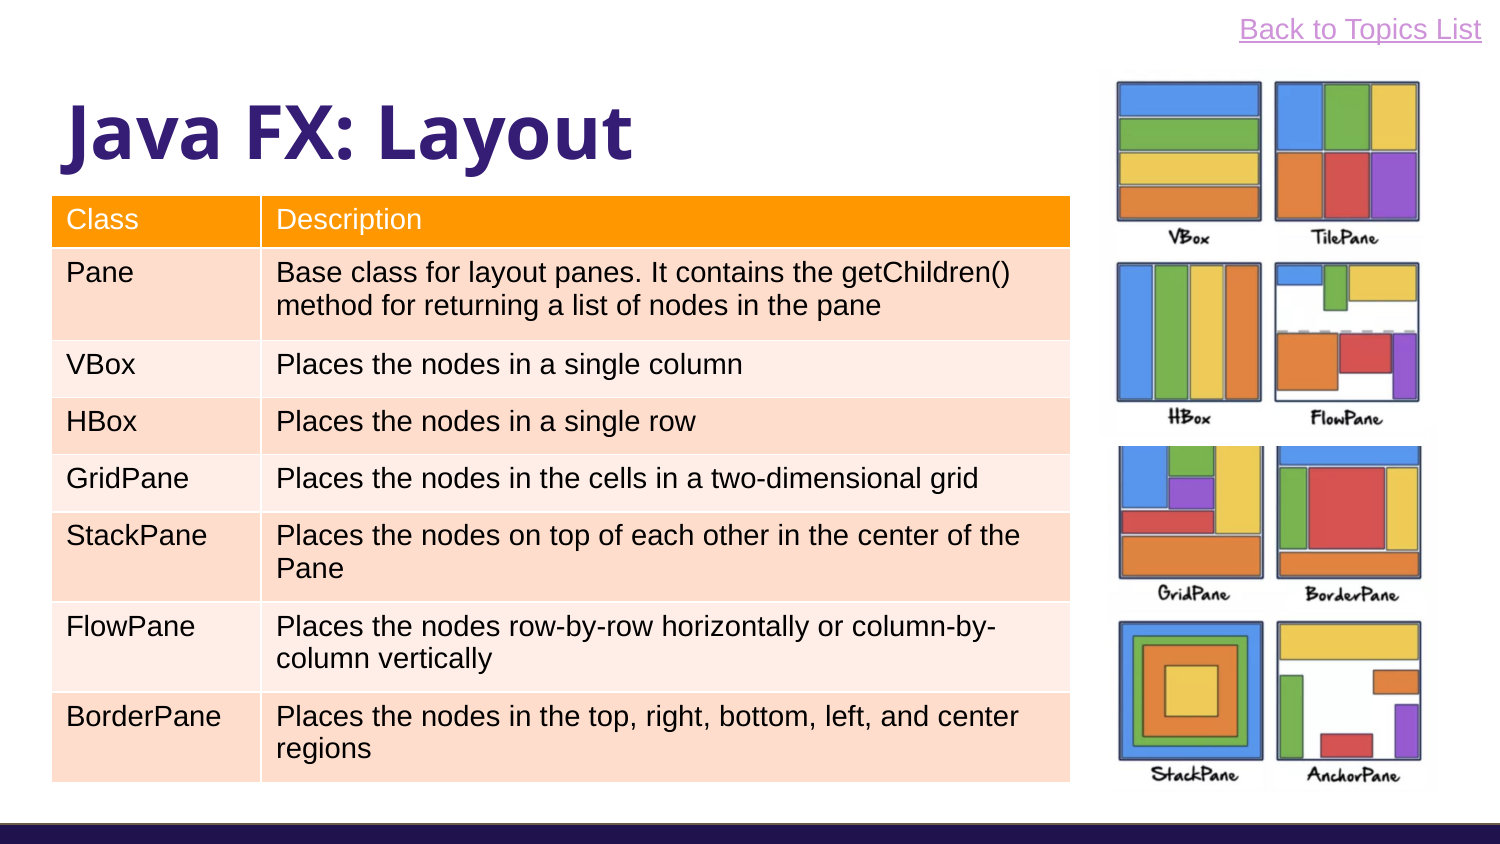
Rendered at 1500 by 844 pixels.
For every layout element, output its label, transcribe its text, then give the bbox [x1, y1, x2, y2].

title Java FX: Layout [51, 69, 1060, 186]
table_cell Places the nodes row-by-row horizontally or column-by-column vertically [262, 603, 1056, 691]
table_cell Places the nodes in a single column [262, 341, 1056, 397]
text_box Back to Topics List [1210, 3, 1497, 53]
table_header Description [262, 196, 1056, 247]
table_cell Places the nodes in the top, right, bottom, left, and center regions [262, 693, 1056, 782]
table_cell Places the nodes on top of each other in the center of the Pane [262, 513, 1056, 601]
table_cell FlowPane [52, 603, 260, 691]
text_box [1061, 69, 1494, 803]
text_box [0, 823, 1500, 844]
table_header Class [52, 196, 260, 247]
table_cell BorderPane [52, 693, 260, 782]
table_cell Places the nodes in the cells in a two-dimensional grid [262, 455, 1056, 511]
table_cell GridPane [52, 455, 260, 511]
table_cell HBox [52, 398, 260, 454]
table_cell Pane [52, 249, 260, 340]
table_cell Places the nodes in a single row [262, 398, 1056, 454]
table_cell VBox [52, 341, 260, 397]
table_cell Base class for layout panes. It contains the getChildren() method for returning a list of nodes in the pane [262, 249, 1056, 340]
table_cell StackPane [52, 513, 260, 601]
